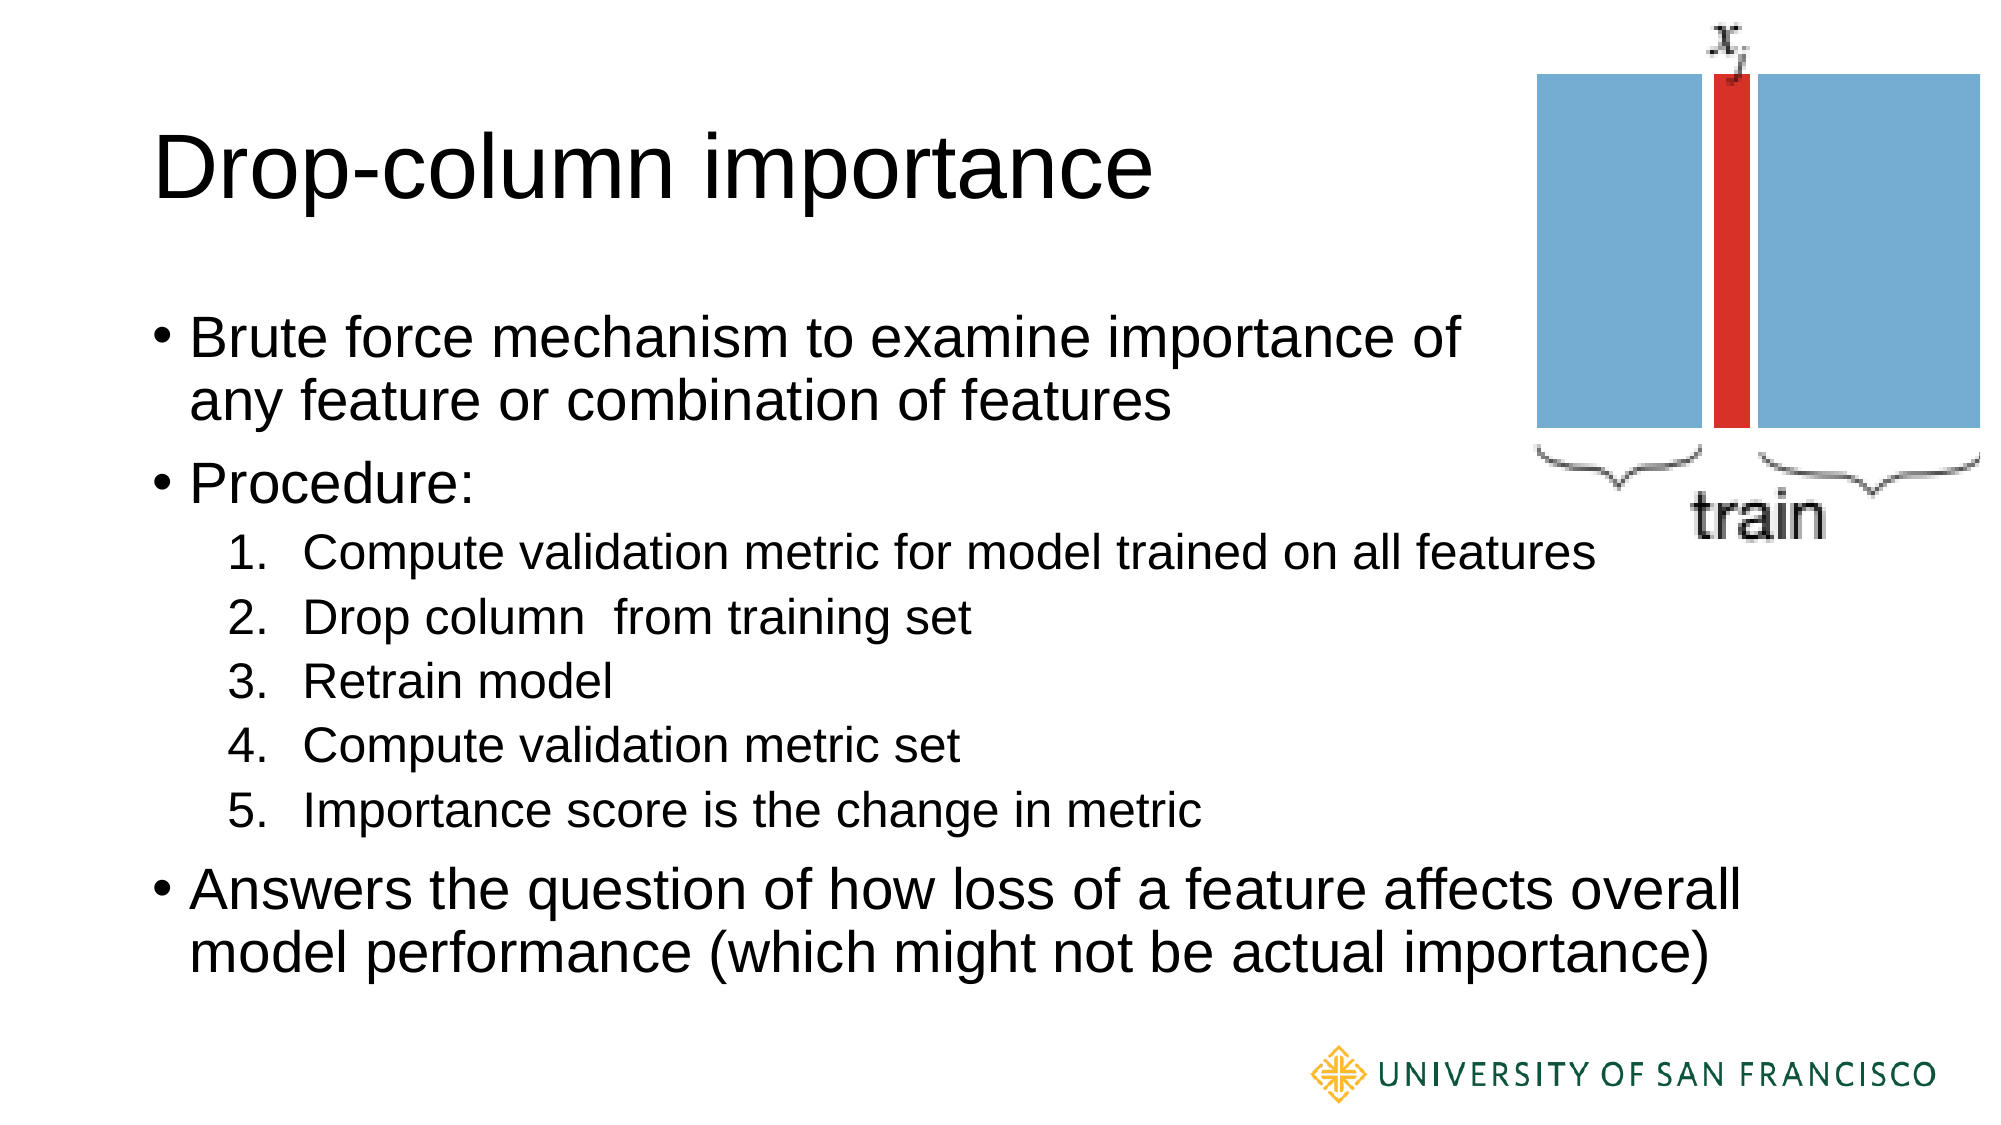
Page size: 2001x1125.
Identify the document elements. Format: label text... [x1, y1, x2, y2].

picture [1532, 0, 1981, 615]
title Drop-column importance [137, 59, 1532, 278]
